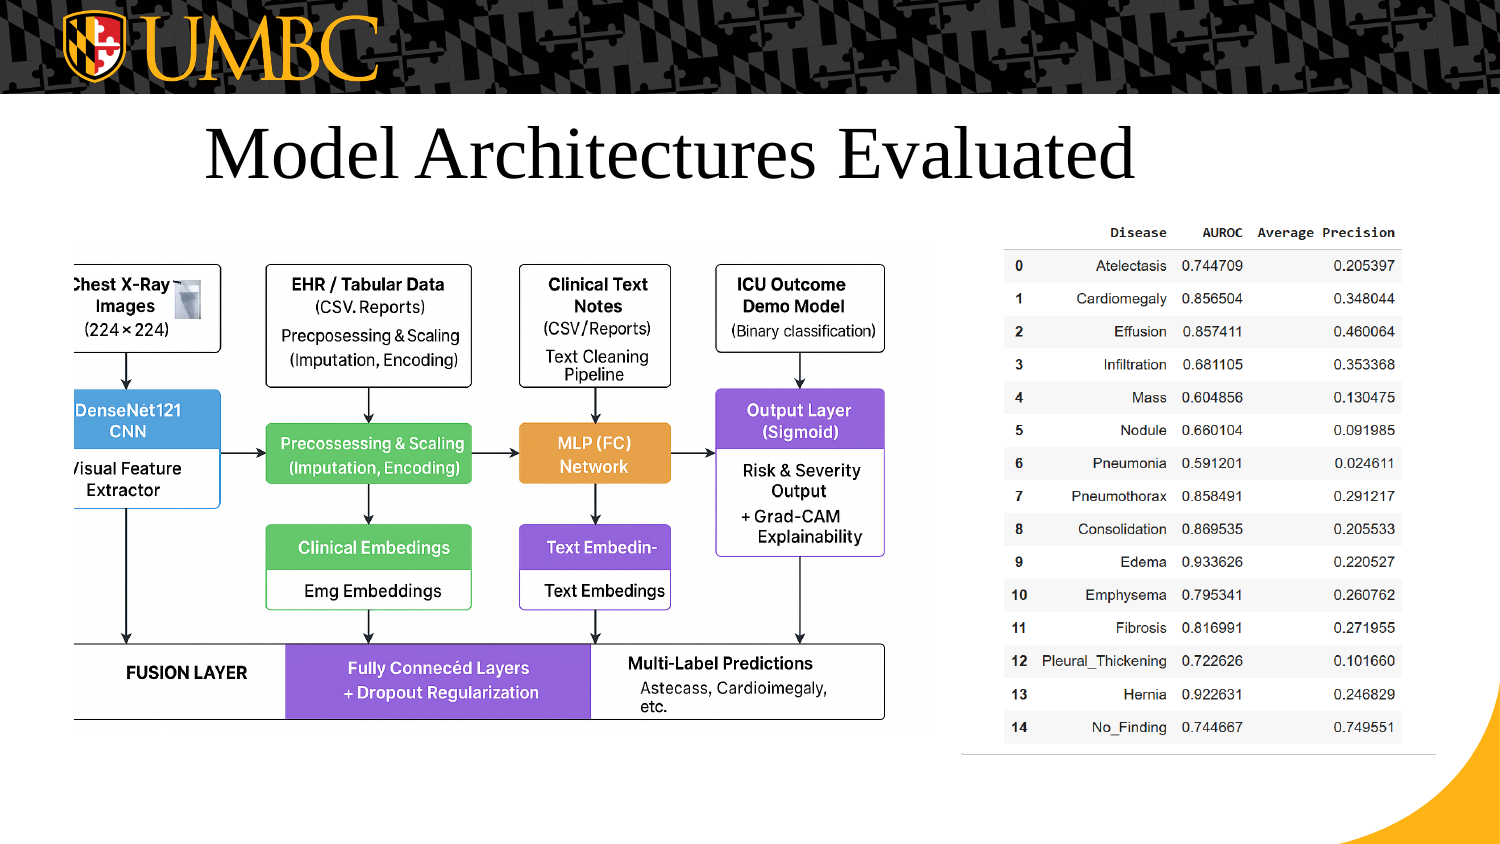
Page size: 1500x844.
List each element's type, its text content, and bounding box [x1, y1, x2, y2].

picture [73, 245, 947, 743]
text_box DenseNet121 CNN with dense connections for strong feature reuse; highest performance in our tests. ResNet50 Residual CNN architecture : stable, efficient, and well-suited for multimodal fusion. EfficientNet-B0 Lightweight model optimized for accuracy vs. speed; good baseline performance. ViT-B16 (Vision Transformer) Transformer-based image model; requires larger datasets, resulting in lower performance on our subset. Why Evaluate Multiple Models? To compare feature extraction quality across CNNs and Transformers and select the best architecture for multimodal integration. [64, 256, 962, 844]
title Model Architectures Evaluated [0, 99, 1342, 198]
picture [961, 215, 1500, 844]
picture [0, 0, 1500, 94]
